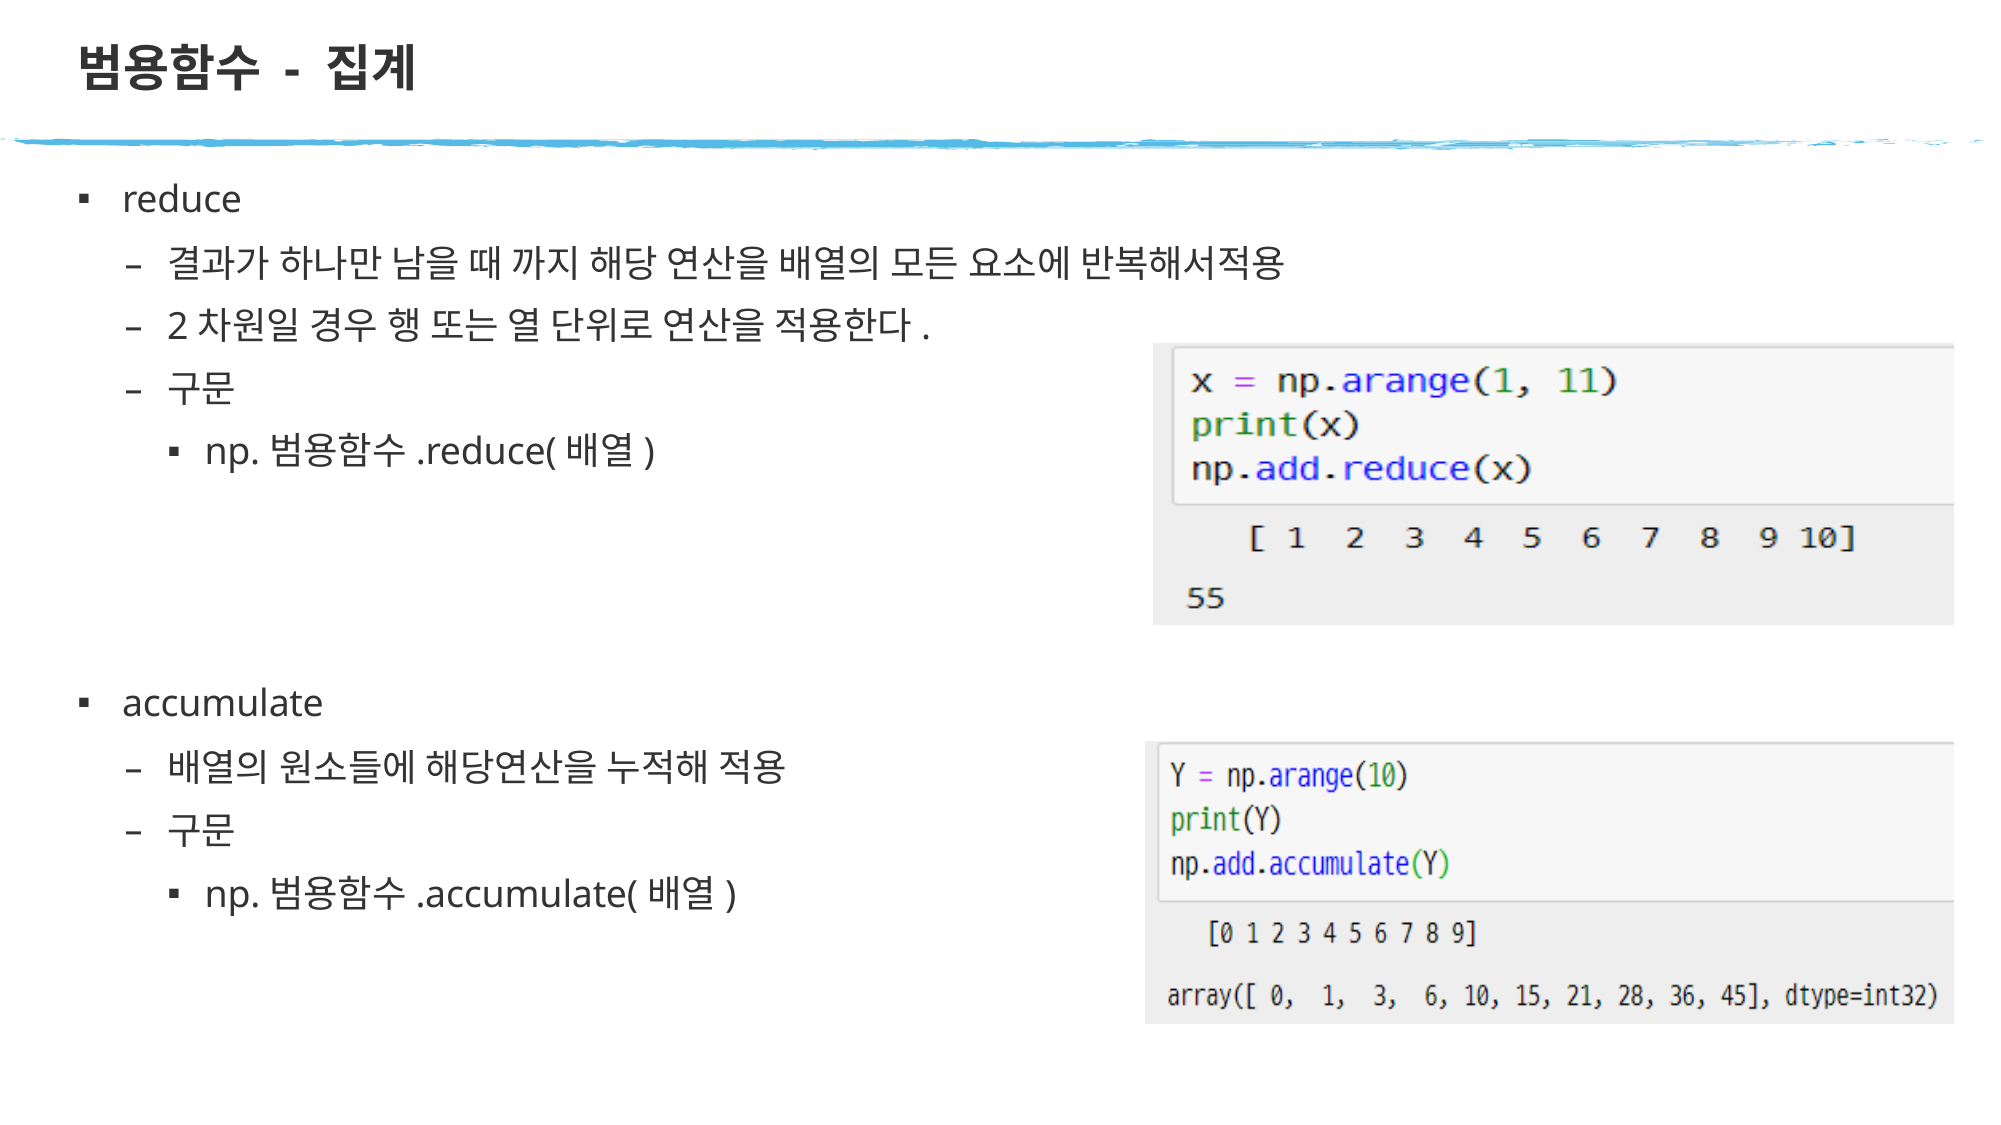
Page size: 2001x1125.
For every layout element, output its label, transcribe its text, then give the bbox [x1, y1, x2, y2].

picture [1152, 342, 1954, 626]
title 범용함수 - 집계 [75, 34, 1700, 225]
text_box reduce 결과가 하나만 남을 때 까지 해당 연산을 배열의 모든 요소에 반복해서적용 2차원일 경우 행 또는 열 단위로 연산을 적용한다. 구문 np.범용함수.reduce(배열) [75, 225, 1566, 473]
text_box accumulate 배열의 원소들에 해당연산을 누적해 적용 구문 np.범용함수.accumulate(배열) [75, 652, 937, 915]
picture [1144, 741, 1955, 1024]
